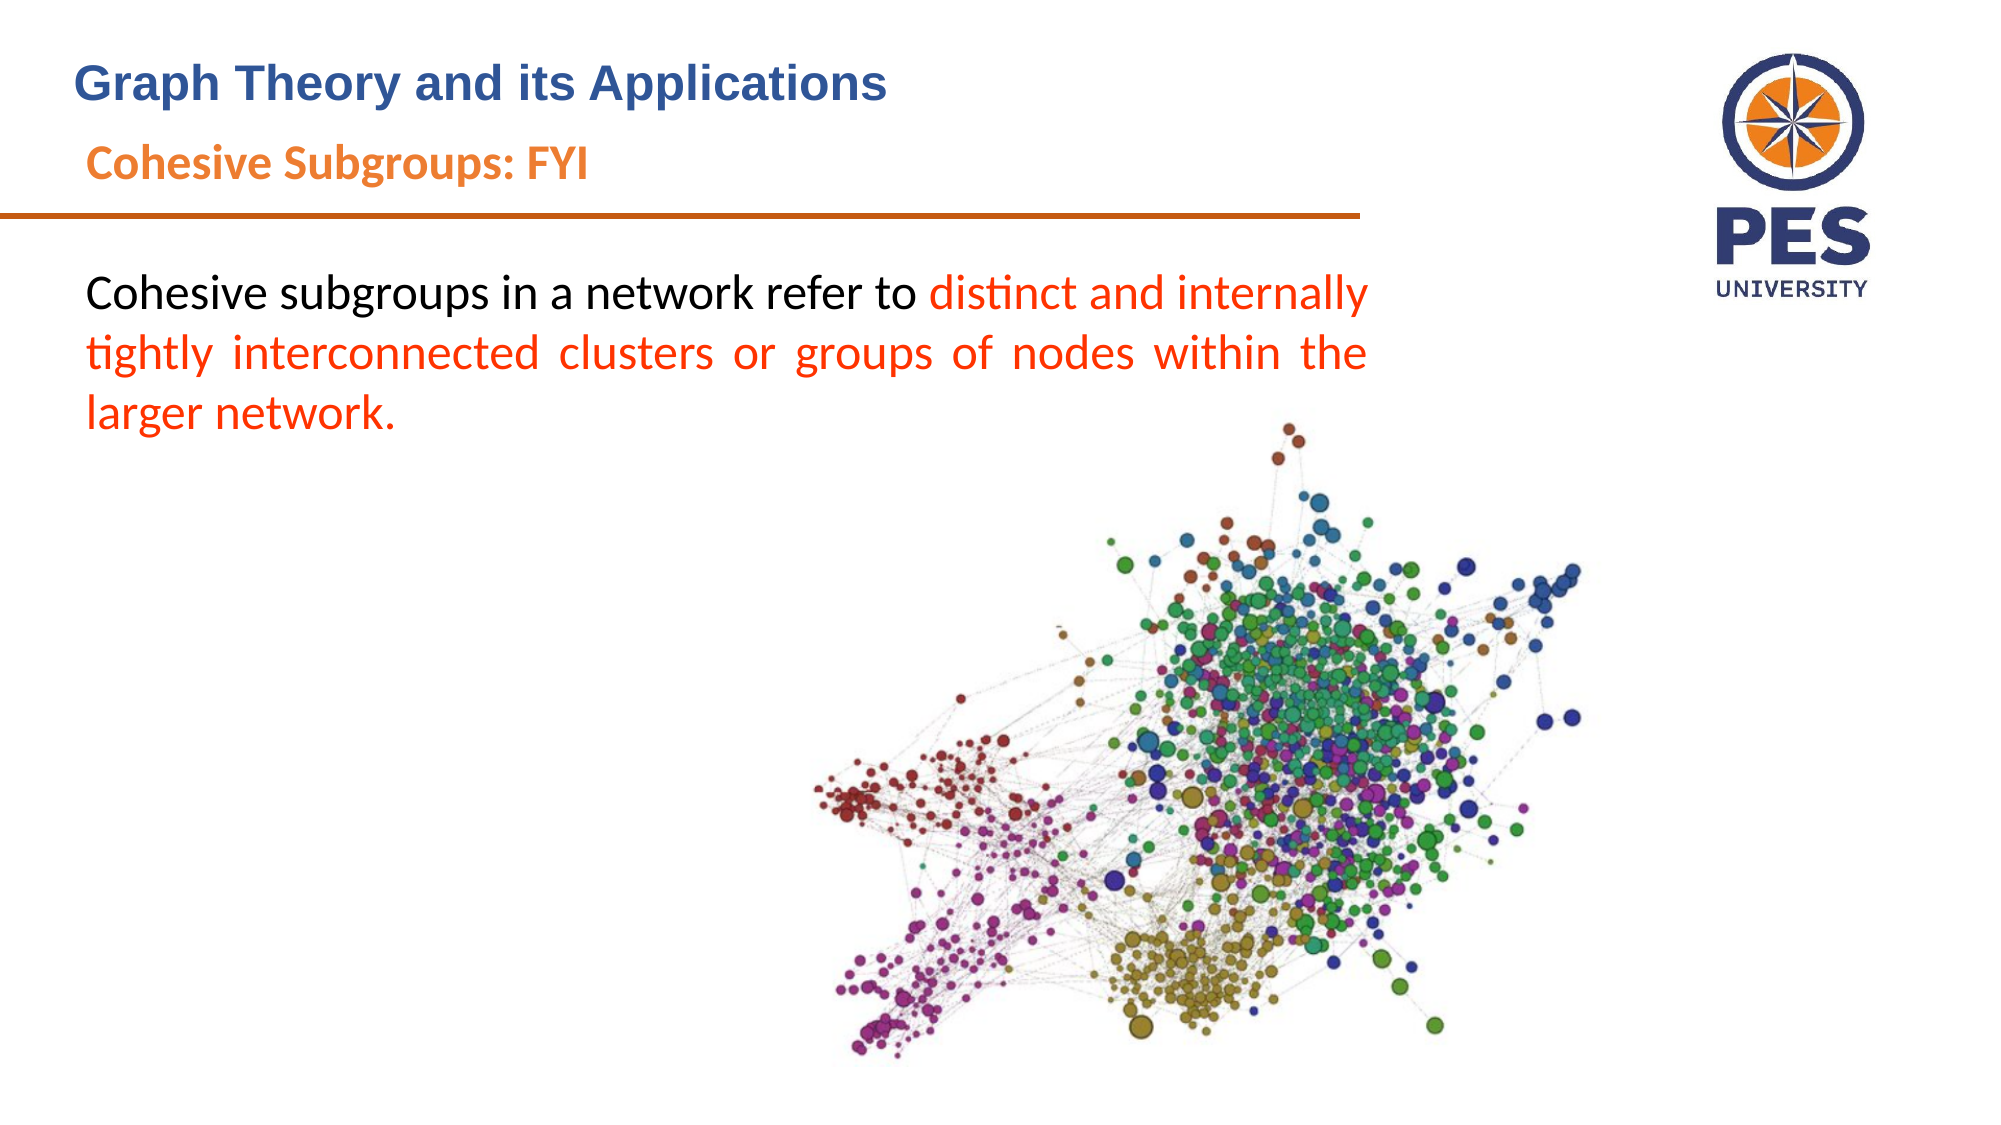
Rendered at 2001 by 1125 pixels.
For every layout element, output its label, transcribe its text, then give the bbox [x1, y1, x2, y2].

text_box Cohesive Subgroups: FYI [71, 122, 1384, 198]
text_box Cohesive subgroups in a network refer to distinct and internally tightly interconnected clusters or groups of nodes within the larger network. [71, 252, 1384, 447]
text_box [3, 214, 1530, 1088]
text_box Graph Theory and its Applications [58, 42, 1289, 118]
picture [766, 390, 1640, 1069]
text_box [1713, 47, 1876, 305]
